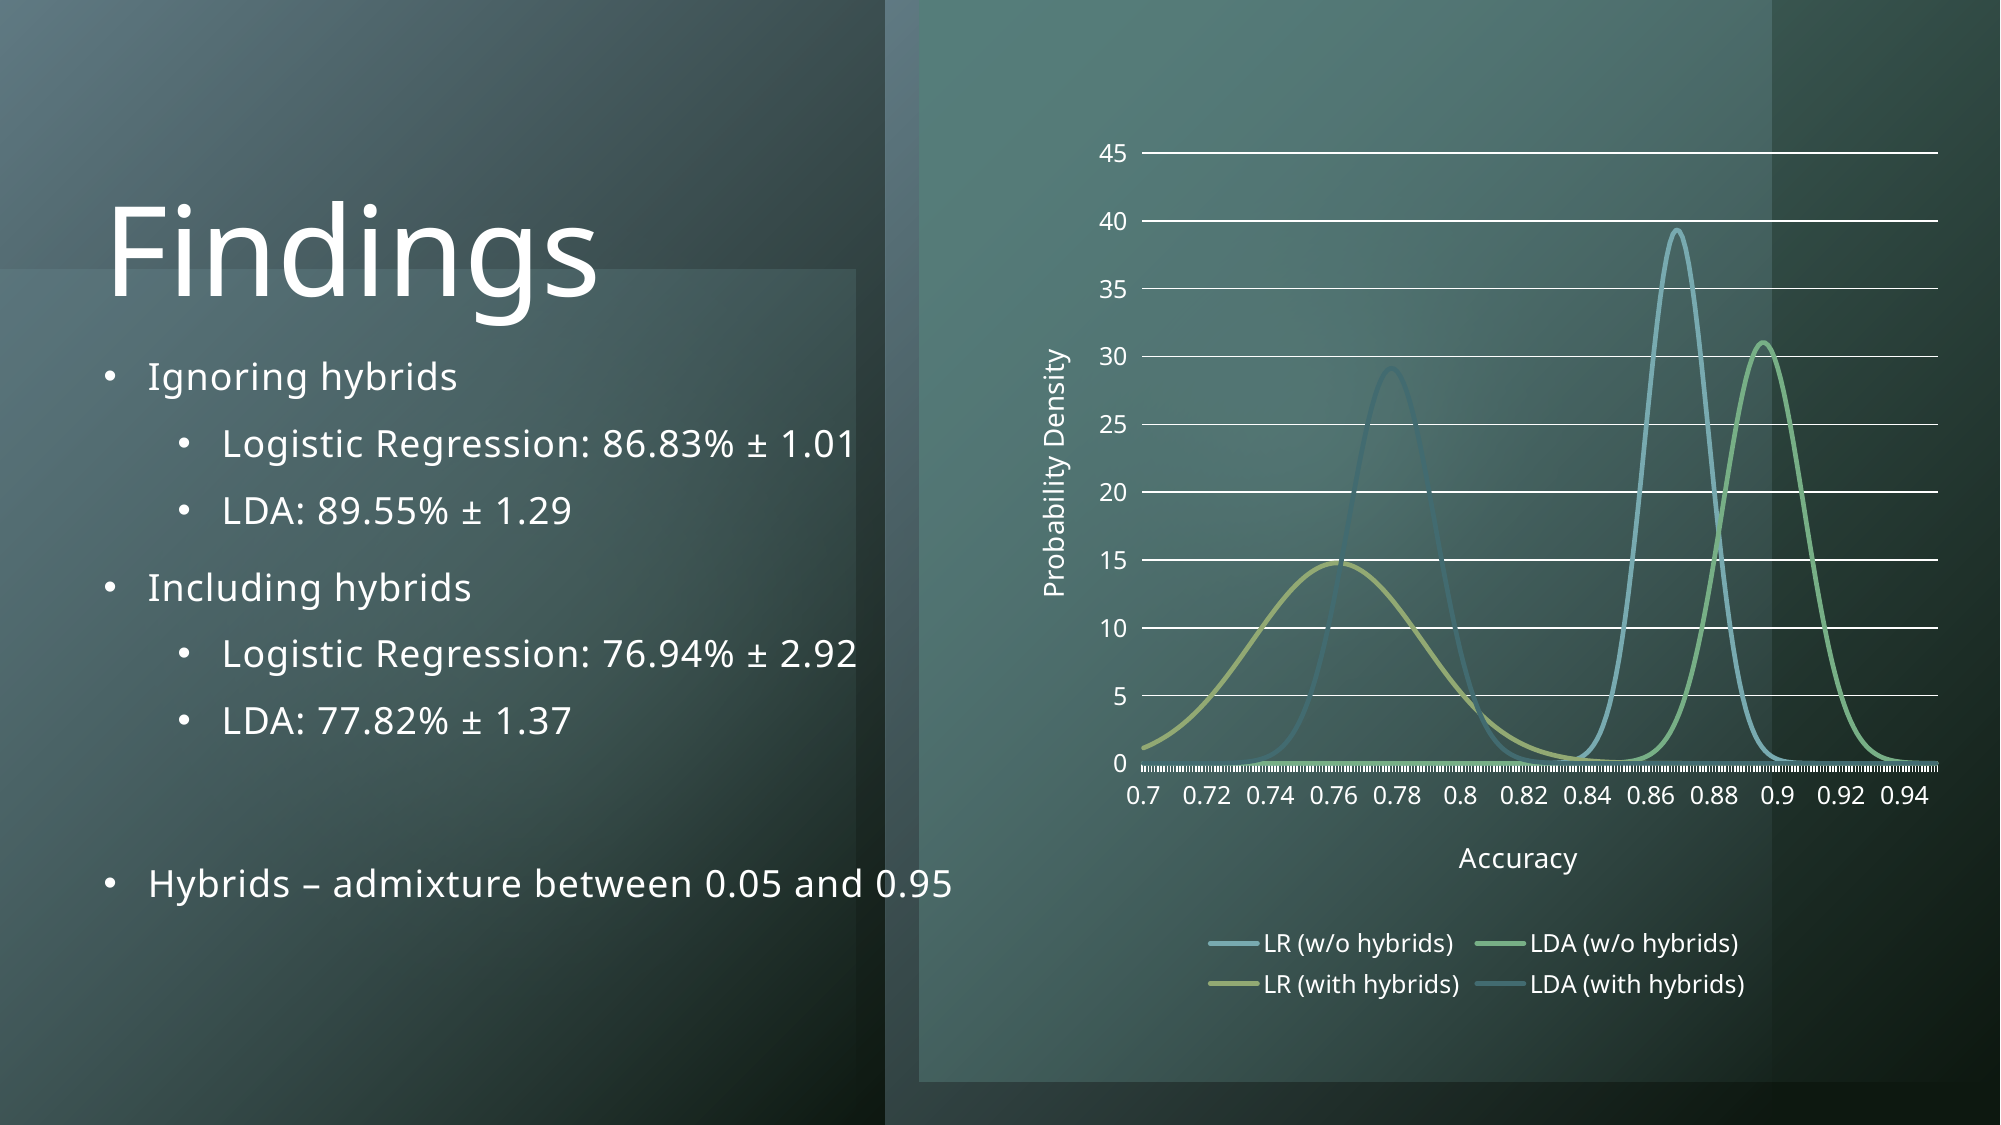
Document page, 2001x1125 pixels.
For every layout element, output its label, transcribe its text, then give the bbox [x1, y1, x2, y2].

list Ignoring hybrids Logistic Regression: 86.83% ± 1.01 LDA: 89.55% ± 1.29 Including hybrids Logistic Regression: 76.94% ± 2.92 LDA: 77.82% ± 1.37 Hybrids – admixture between 0.05 and 0.95 [88, 334, 999, 946]
chart [999, 117, 1957, 1007]
title Findings [88, 181, 999, 334]
